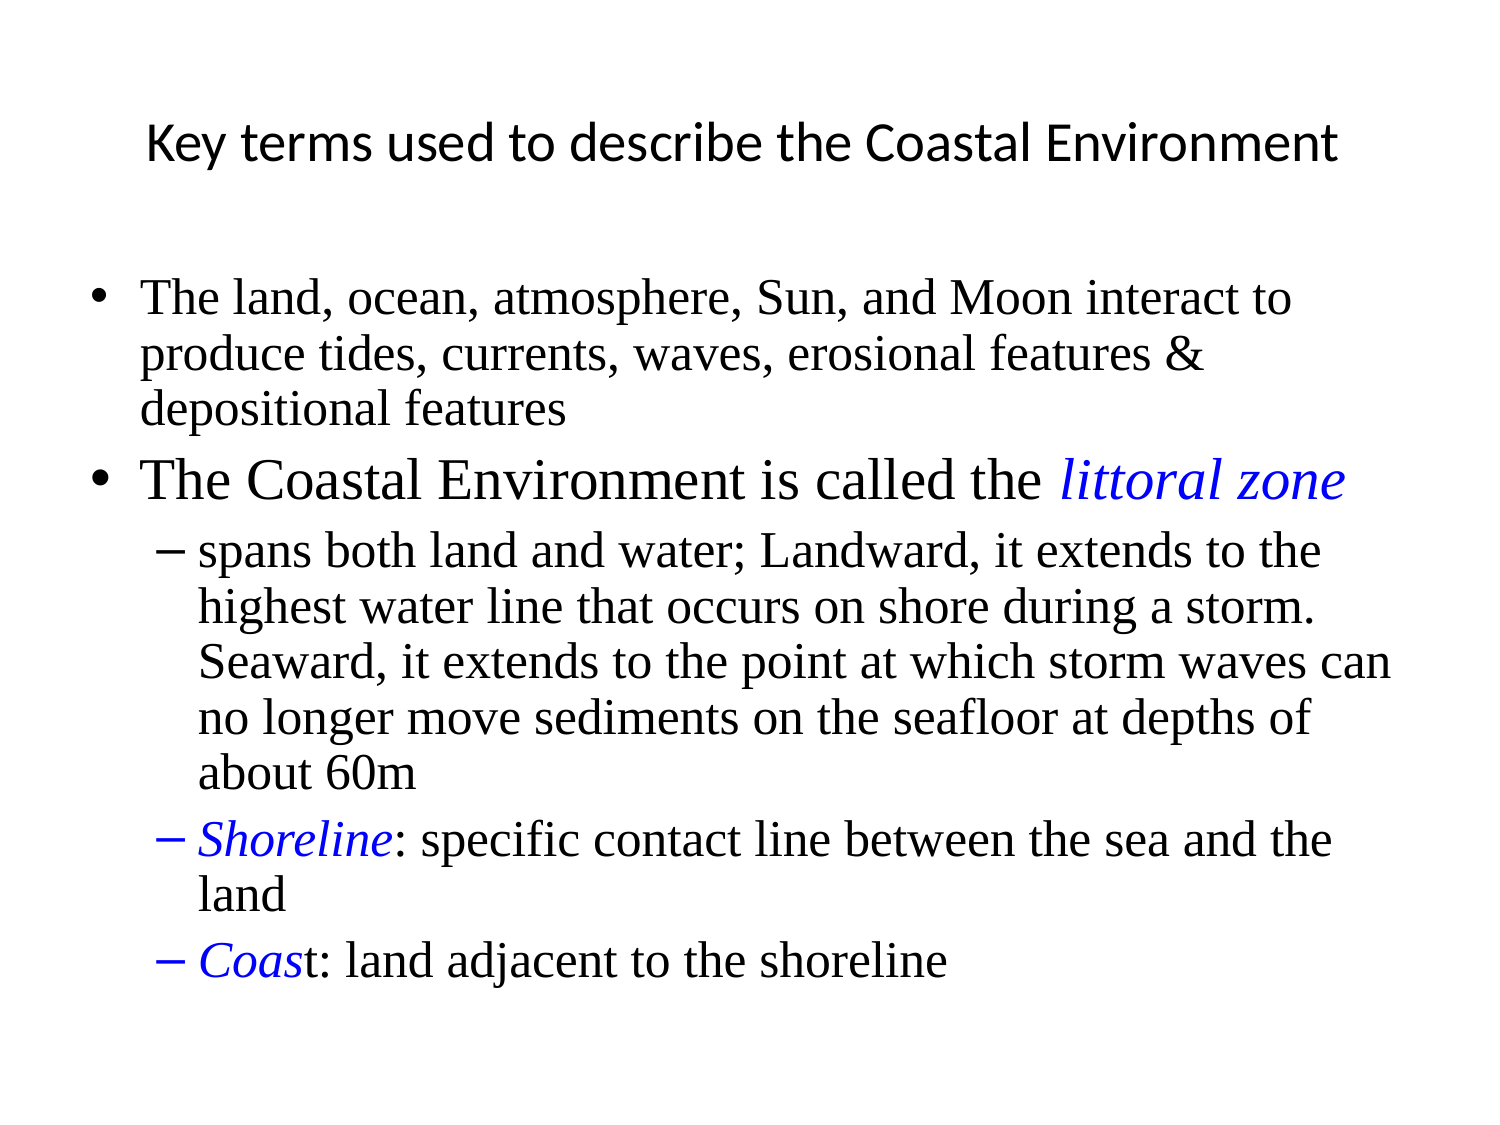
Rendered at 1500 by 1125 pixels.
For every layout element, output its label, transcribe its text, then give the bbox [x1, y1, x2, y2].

list The land, ocean, atmosphere, Sun, and Moon interact to produce tides, currents, waves, erosional features & depositional features The Coastal Environment is called the littoral zone spans both land and water; Landward, it extends to the highest water line that occurs on shore during a storm. Seaward, it extends to the point at which storm waves can no longer move sediments on the seafloor at depths of about 60m Shoreline: specific contact line between the sea and the land Coast: land adjacent to the shoreline [75, 262, 1425, 1005]
title Key terms used to describe the Coastal Environment [0, 90, 1500, 182]
